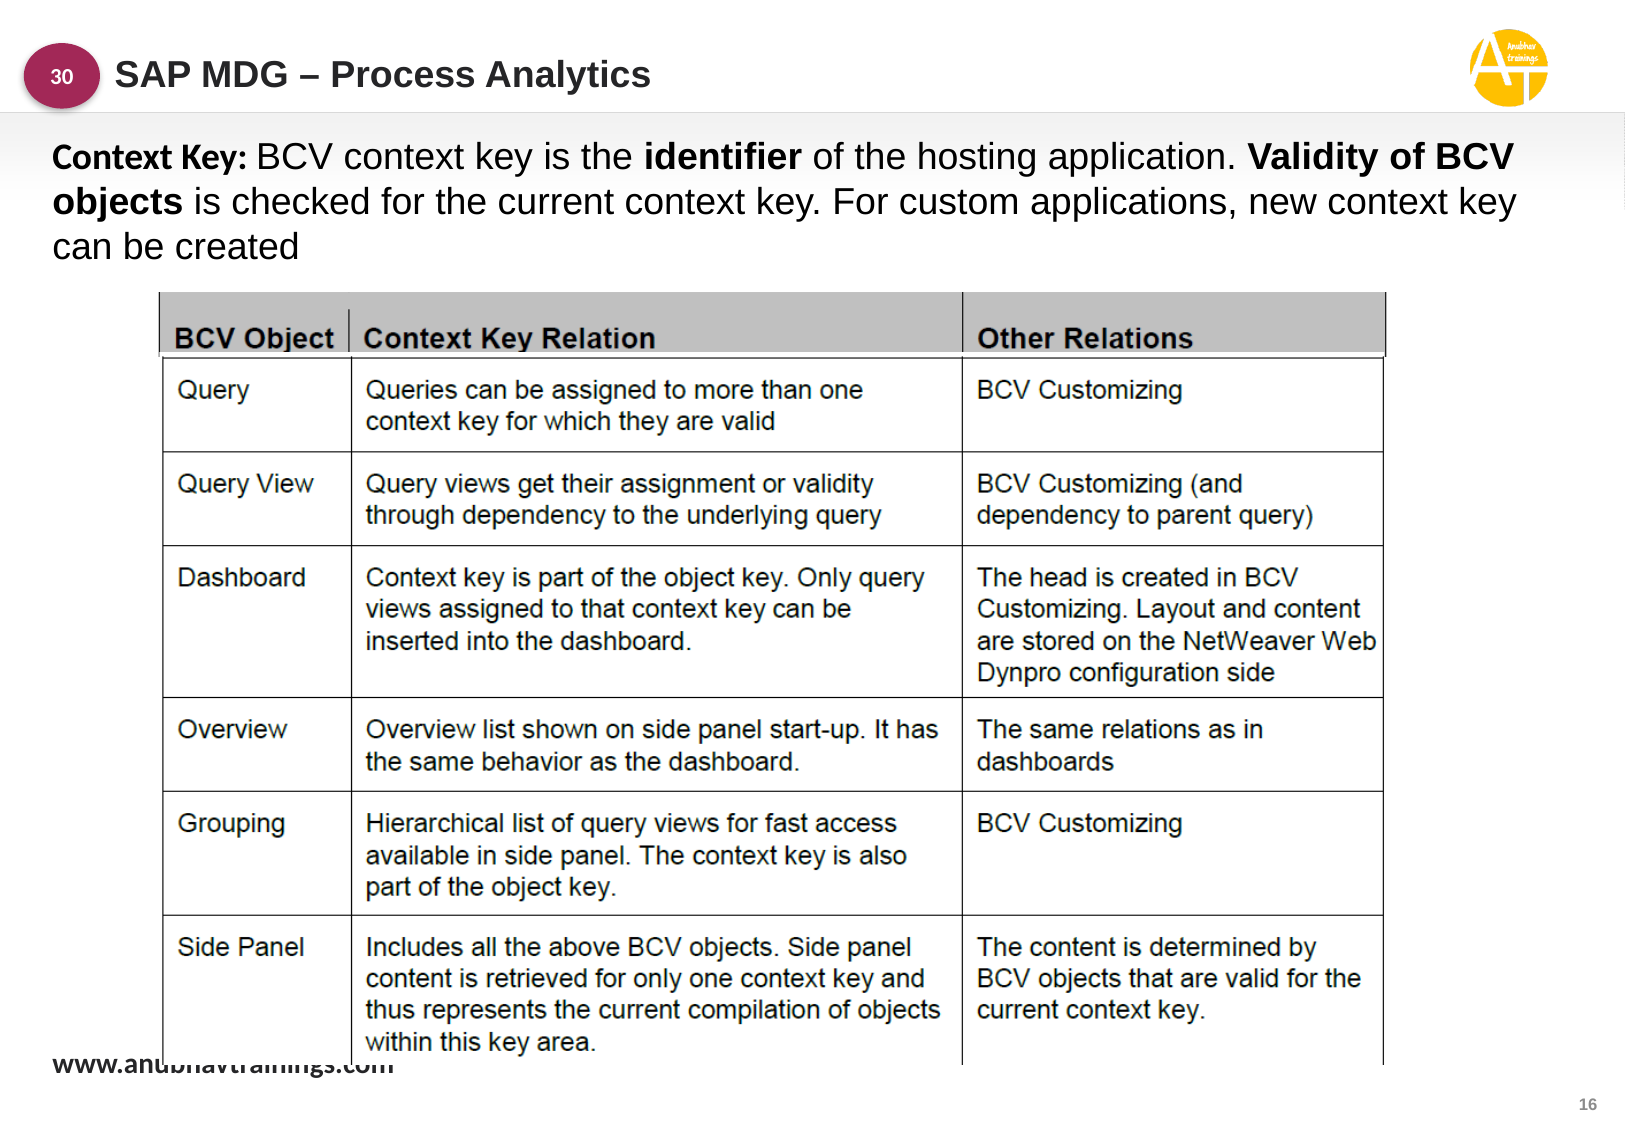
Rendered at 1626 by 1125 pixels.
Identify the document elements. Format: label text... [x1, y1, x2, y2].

text_box Context Key: BCV context key is the identifier of the hosting application. Validity of BCV objects is checked for the current context key. For custom applications, new context key can be created [37, 124, 1551, 275]
picture [143, 292, 1401, 1066]
picture [1462, 24, 1552, 112]
text_box 30 [23, 42, 101, 110]
picture [0, 113, 1625, 210]
text_box SAP MDG – Process Analytics [99, 42, 1438, 103]
